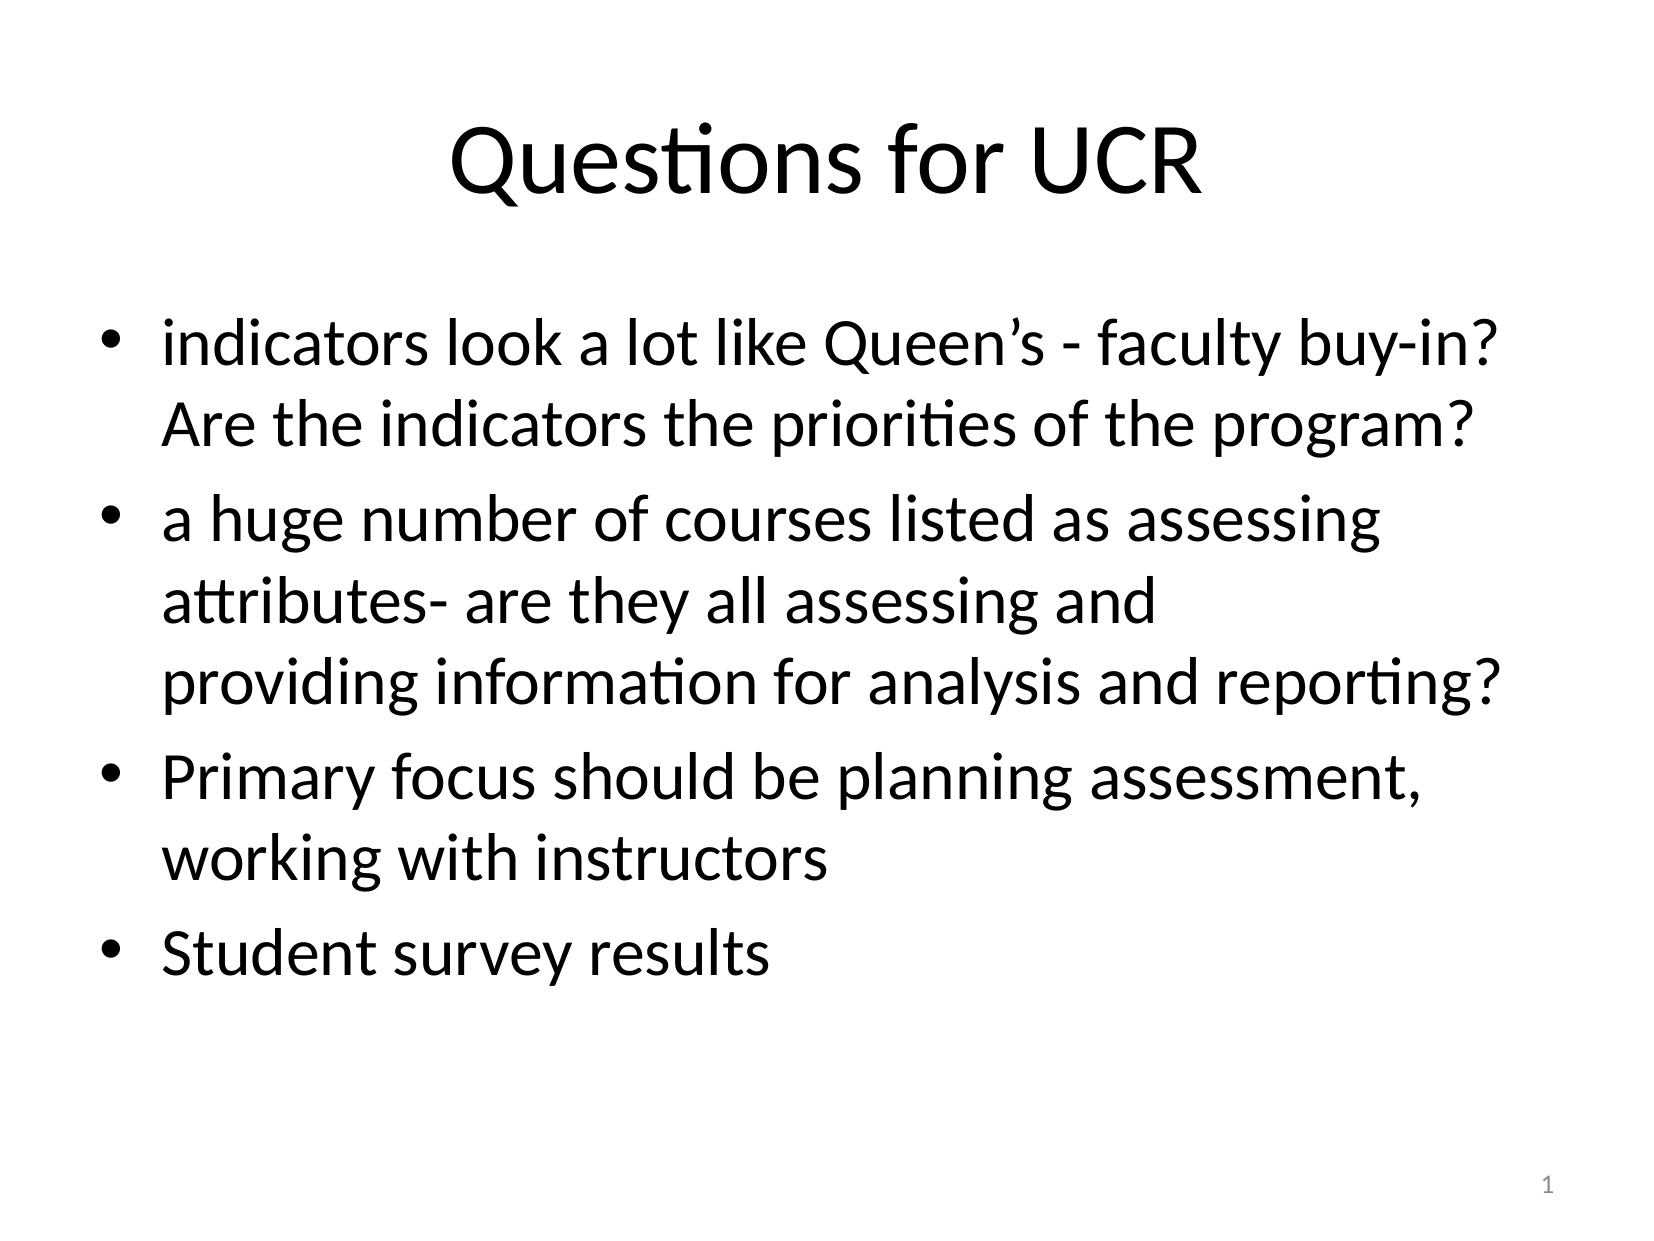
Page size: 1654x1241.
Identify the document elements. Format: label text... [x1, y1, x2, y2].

title Questions for UCR [82, 49, 1571, 257]
slide_number 1 [1185, 1149, 1571, 1216]
list indicators look a lot like Queen’s - faculty buy-in? Are the indicators the priorities of the program? a huge number of courses listed as assessing attributes- are they all assessing and providing information for analysis and reporting? Primary focus should be planning assessment, working with instructors Student survey results [82, 289, 1571, 1108]
